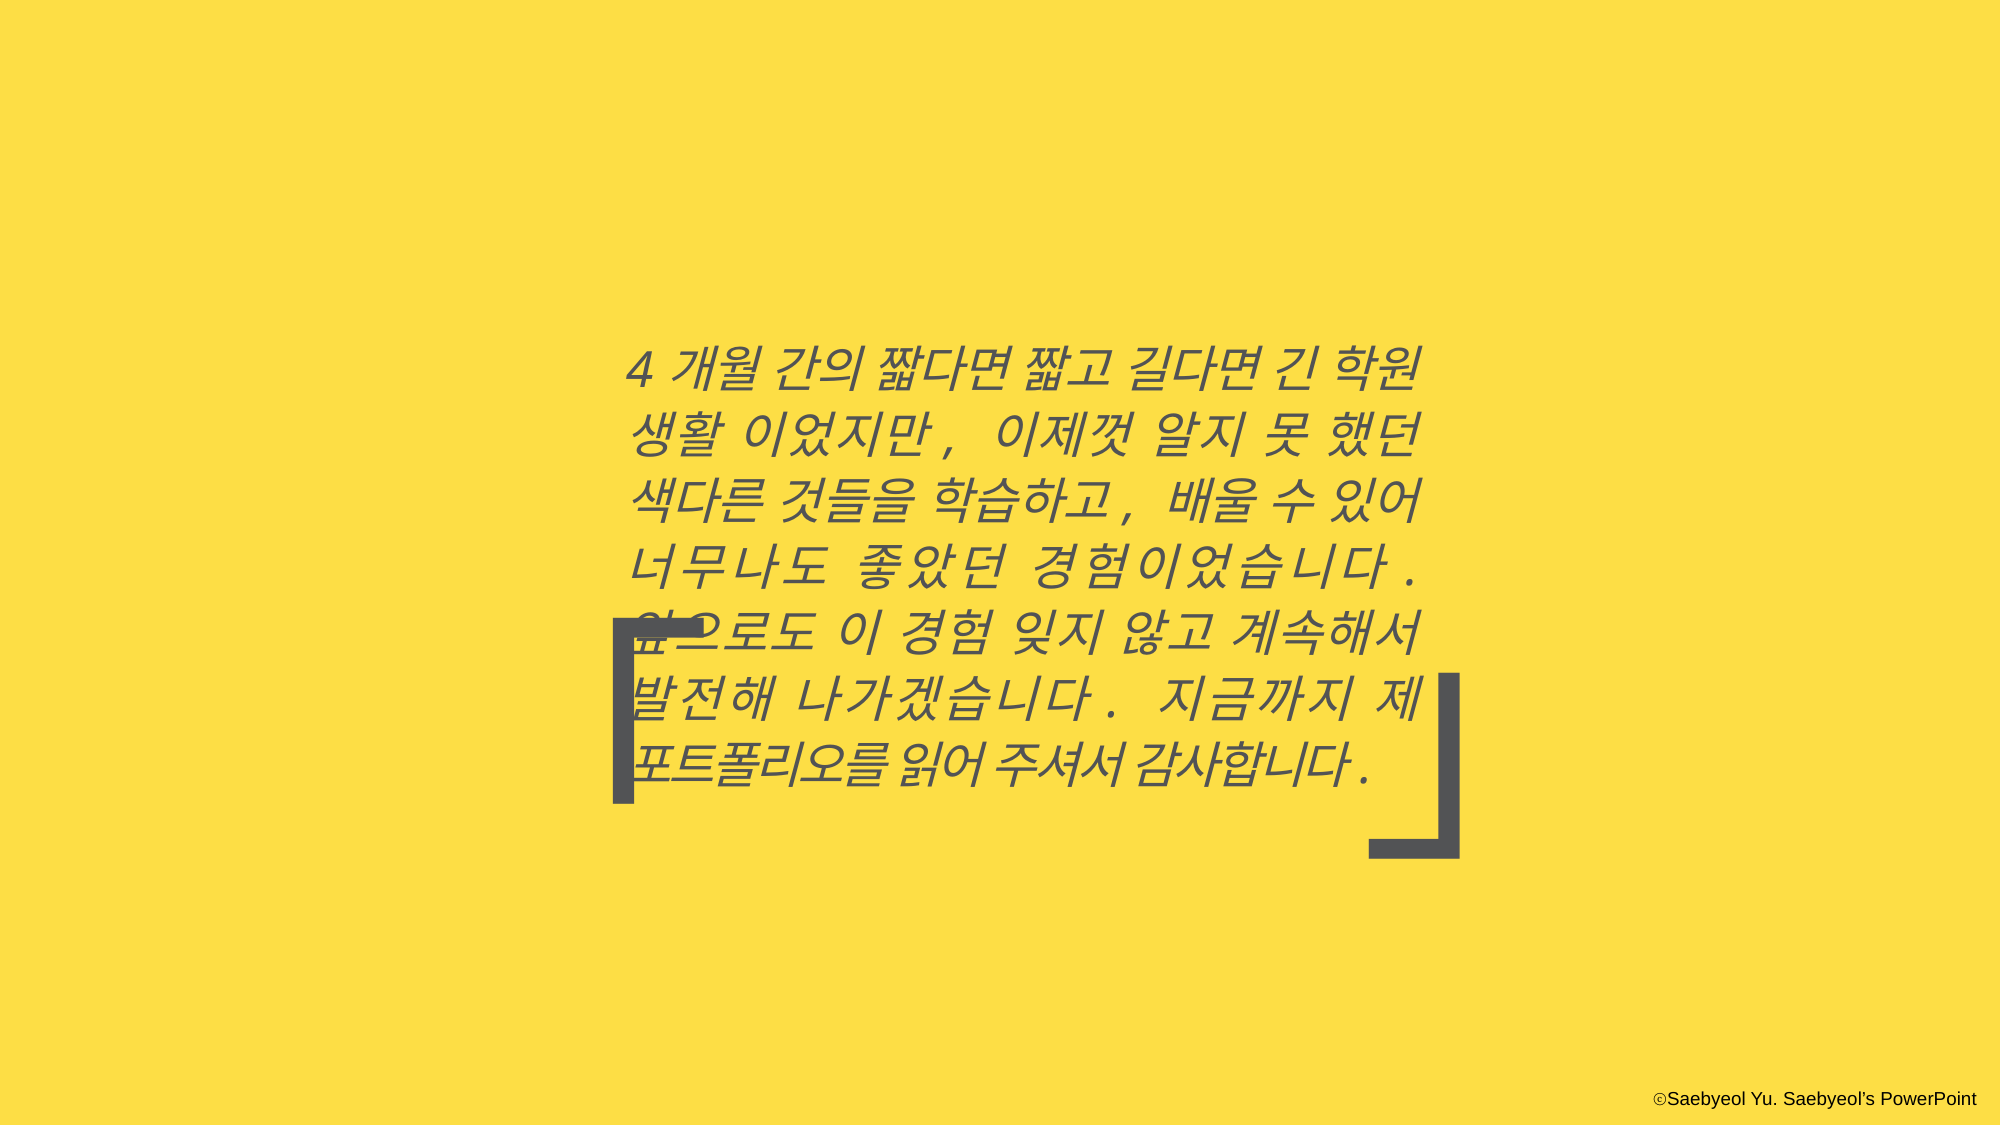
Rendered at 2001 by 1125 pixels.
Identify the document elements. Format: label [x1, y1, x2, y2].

text_box [411, 221, 1559, 904]
